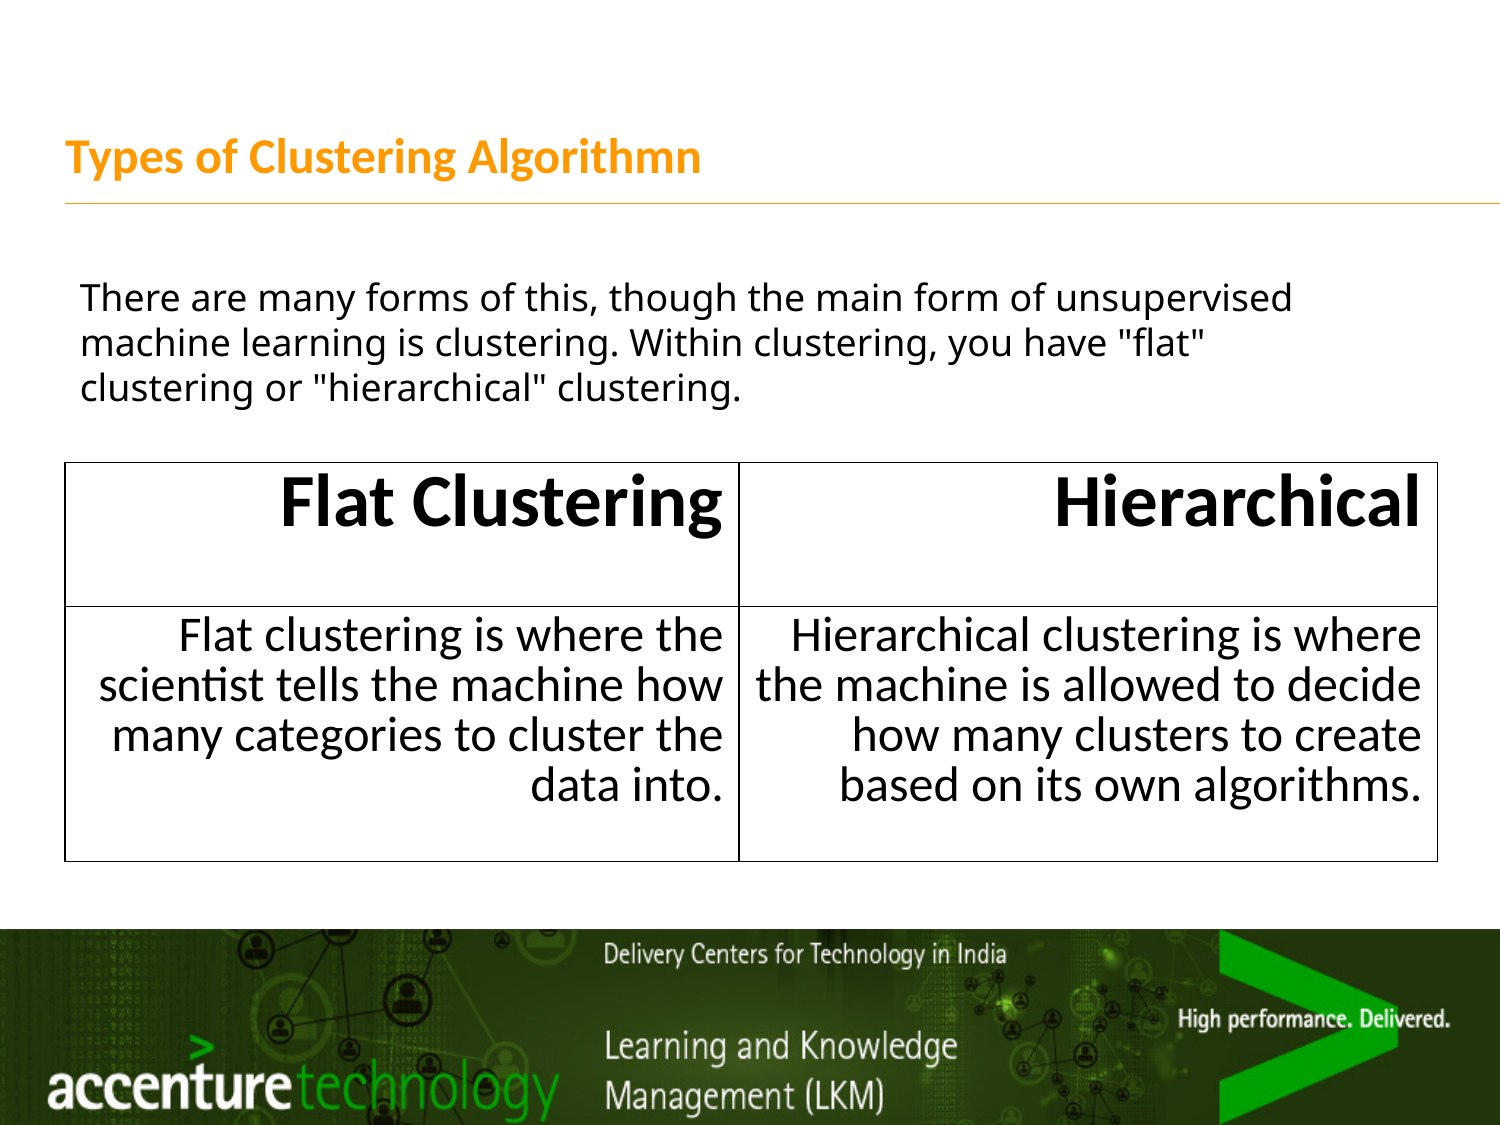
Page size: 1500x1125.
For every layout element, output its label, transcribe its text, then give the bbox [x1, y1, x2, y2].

table_cell Flat clustering is where the scientist tells the machine how many categories to cluster the data into. [66, 607, 738, 861]
text_box There are many forms of this, though the main form of unsupervised machine learning is clustering. Within clustering, you have "flat" clustering or "hierarchical" clustering. [65, 266, 1360, 416]
table_header Hierarchical [740, 463, 1437, 606]
title Types of Clustering Algorithmn [64, 71, 1179, 186]
table_cell Hierarchical clustering is where the machine is allowed to decide how many clusters to create based on its own algorithms. [740, 607, 1437, 861]
picture [0, 929, 1500, 1125]
table_header Flat Clustering [66, 463, 738, 606]
